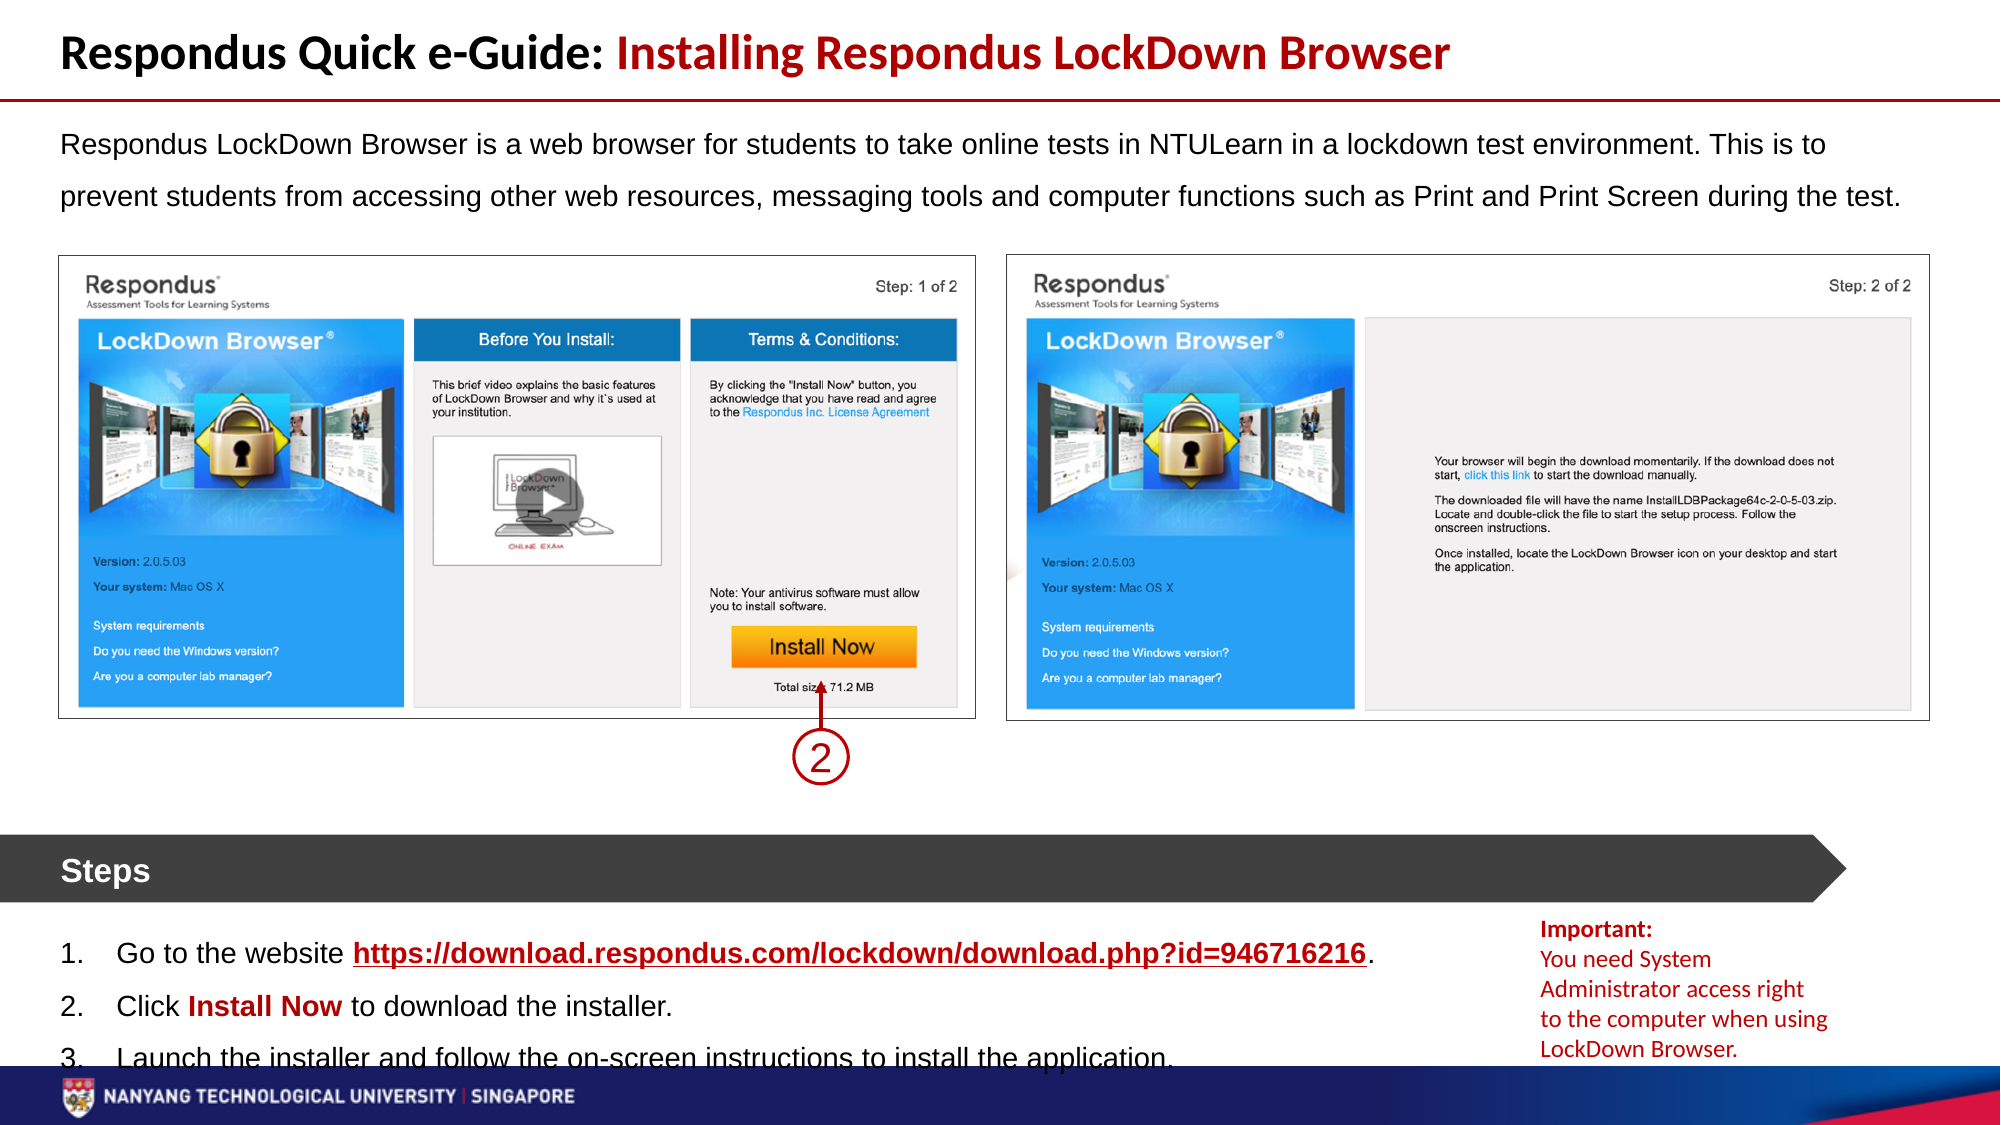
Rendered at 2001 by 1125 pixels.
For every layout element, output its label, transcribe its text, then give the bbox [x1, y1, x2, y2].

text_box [791, 680, 852, 790]
text_box Important: You need System Administrator access right to the computer when using LockDown Browser. [1525, 905, 1847, 1070]
picture [0, 1066, 2000, 1125]
text_box Go to the website https://download.respondus.com/lockdown/download.php?id=946716216. Click Install Now to download the installer. Launch the installer and follow the on-screen instructions to install the application. [45, 909, 1598, 1082]
picture [1006, 254, 1930, 721]
title Respondus Quick e-Guide: Installing Respondus LockDown Browser [45, 3, 1883, 99]
text_box Respondus LockDown Browser is a web browser for students to take online tests in NTULearn in a lockdown test environment. This is to prevent students from accessing other web resources, messaging tools and computer functions such as Print and Print Screen during the test. [45, 101, 1923, 220]
picture [58, 255, 976, 719]
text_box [0, 834, 1847, 903]
